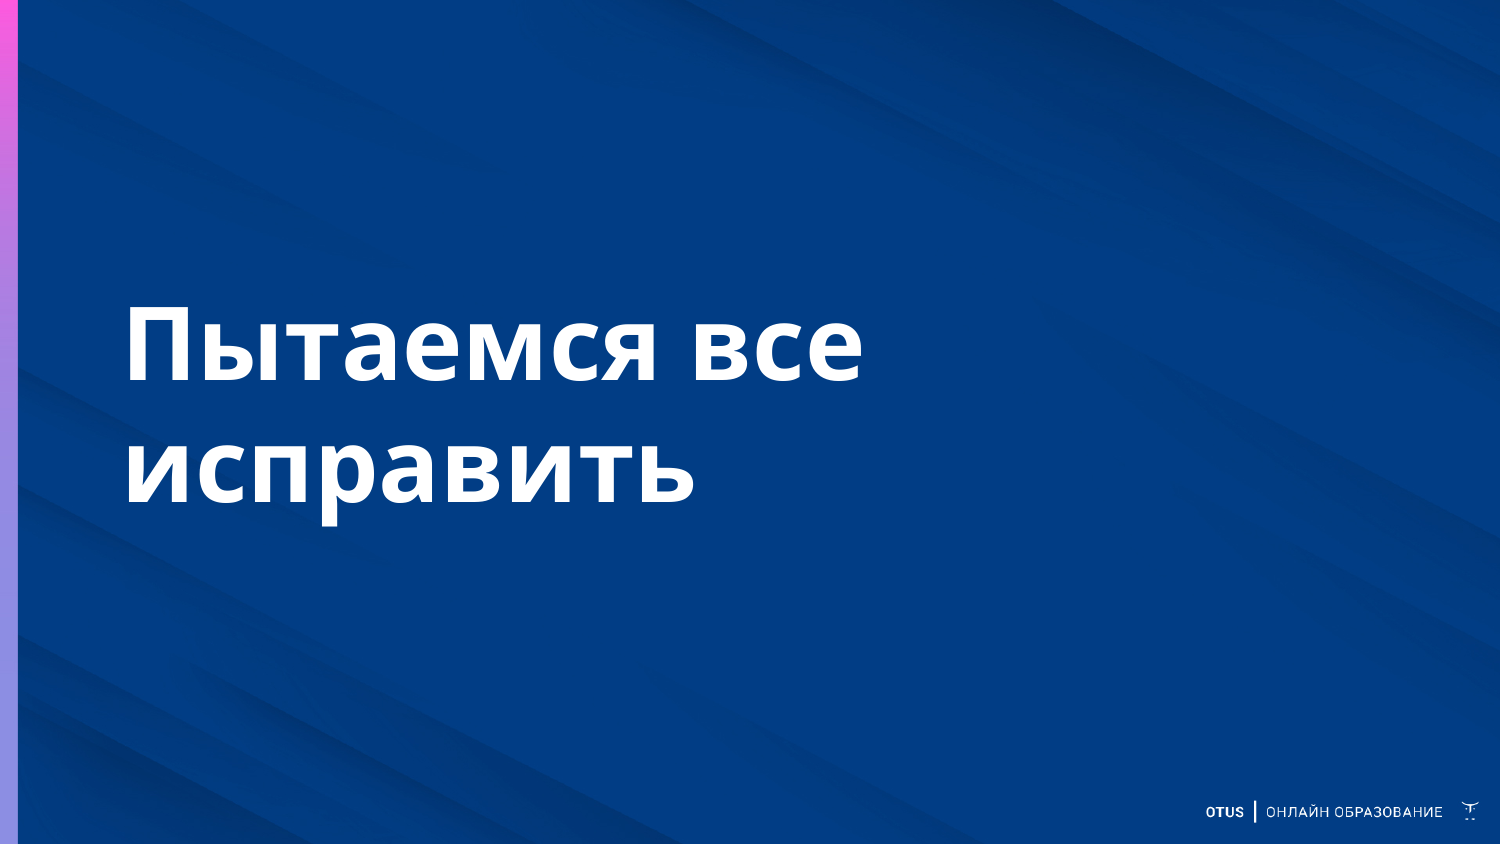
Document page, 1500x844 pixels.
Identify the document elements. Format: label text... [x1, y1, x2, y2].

title Пытаемся все исправить [106, 65, 1371, 737]
picture [0, 0, 1500, 844]
